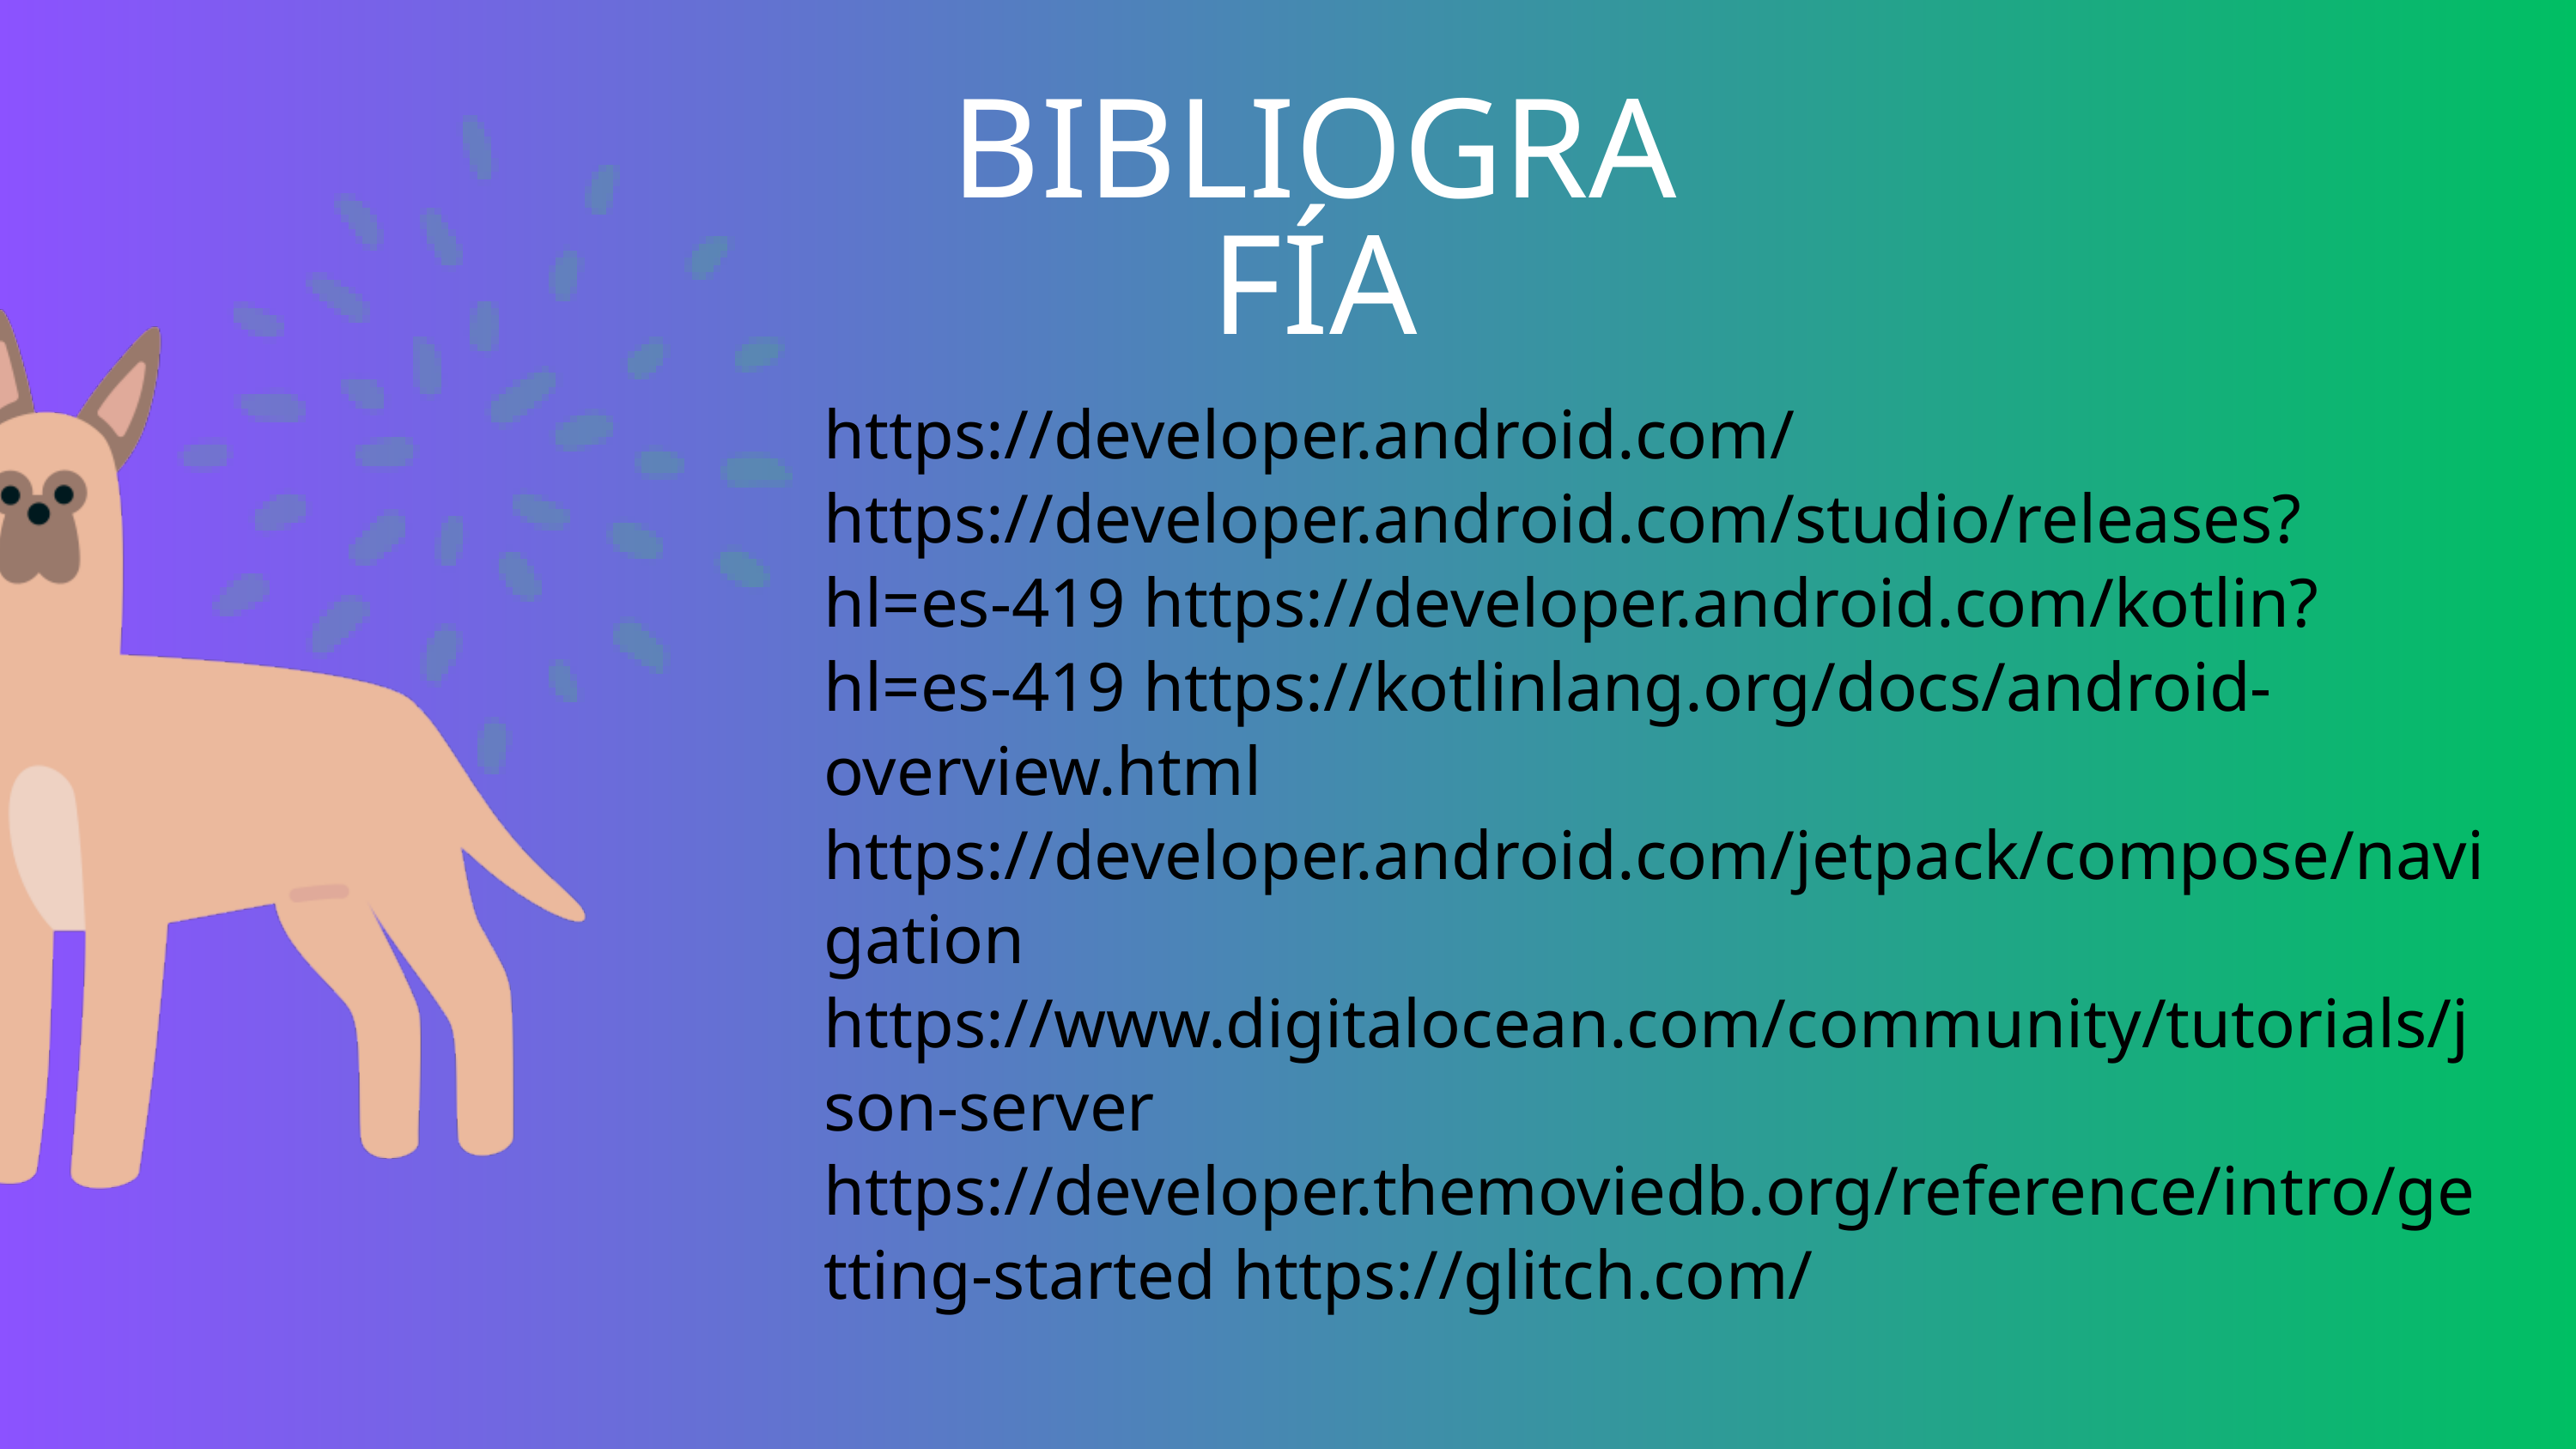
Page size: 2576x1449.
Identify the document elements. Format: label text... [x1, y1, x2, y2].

text_box [177, 115, 793, 774]
text_box https://developer.android.com/ https://developer.android.com/studio/releases?hl=es-419 https://developer.android.com/kotlin?hl=es-419 https://kotlinlang.org/docs/android-overview.html https://developer.android.com/jetpack/compose/navigation https://www.digitalocean.com/community/tutorials/json-server https://developer.themoviedb.org/reference/intro/getting-started https://glitch.com/ [823, 388, 2489, 1313]
text_box [0, 308, 588, 1200]
text_box BIBLIOGRAFÍA [920, 0, 1709, 362]
